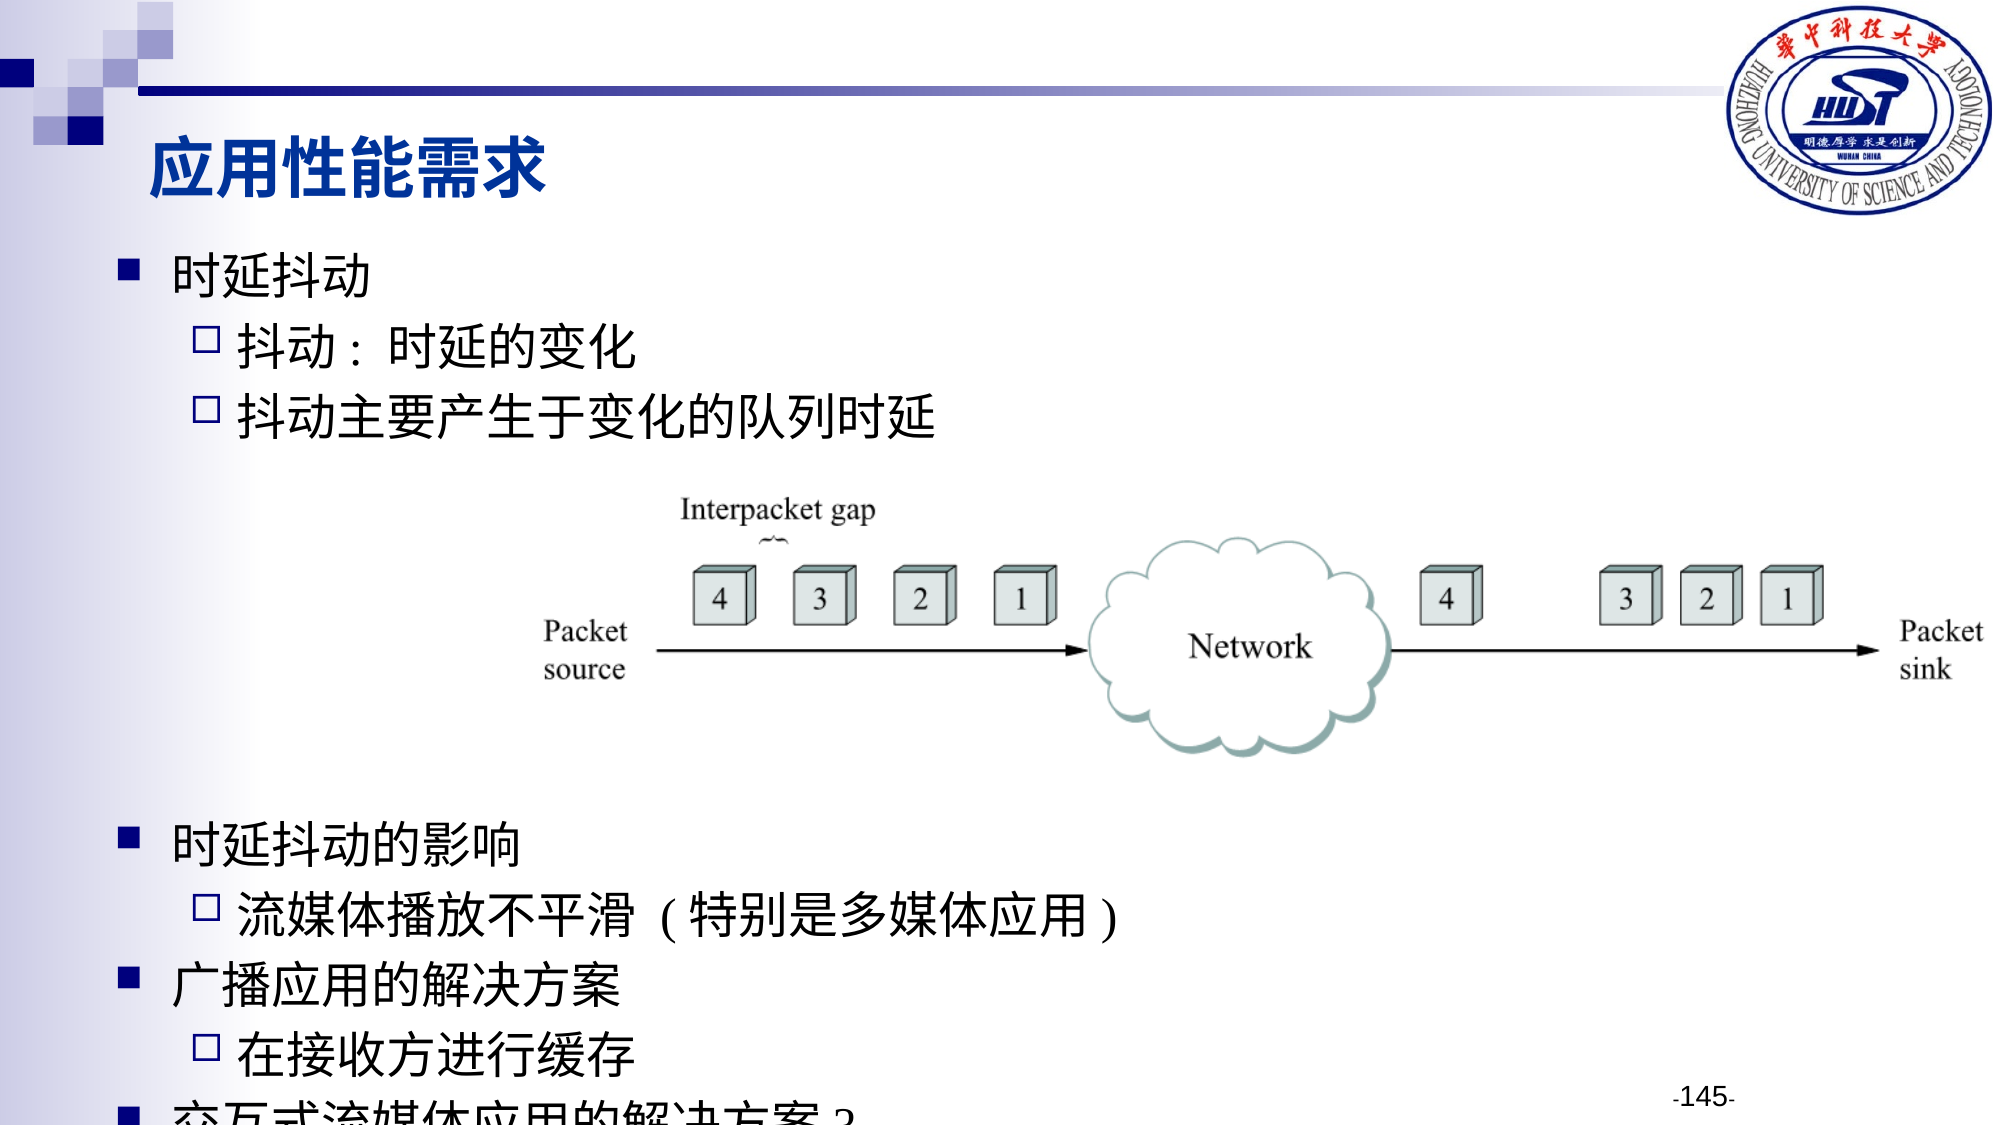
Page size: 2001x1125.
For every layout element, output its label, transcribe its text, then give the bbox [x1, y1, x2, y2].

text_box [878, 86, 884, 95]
picture [1724, 1, 1993, 219]
picture [532, 467, 2000, 770]
title 应用性能需求 [133, 112, 1504, 219]
list 时延抖动 抖动: 时延的变化 抖动主要产生于变化的队列时延 时延抖动的影响 流媒体播放不平滑 (特别是多媒体应用) 广播应用的解决方案 在接收方进行缓存 交互式流媒体应用的解决方案? [99, 237, 1900, 1077]
text_box -145- [1400, 1077, 1750, 1125]
